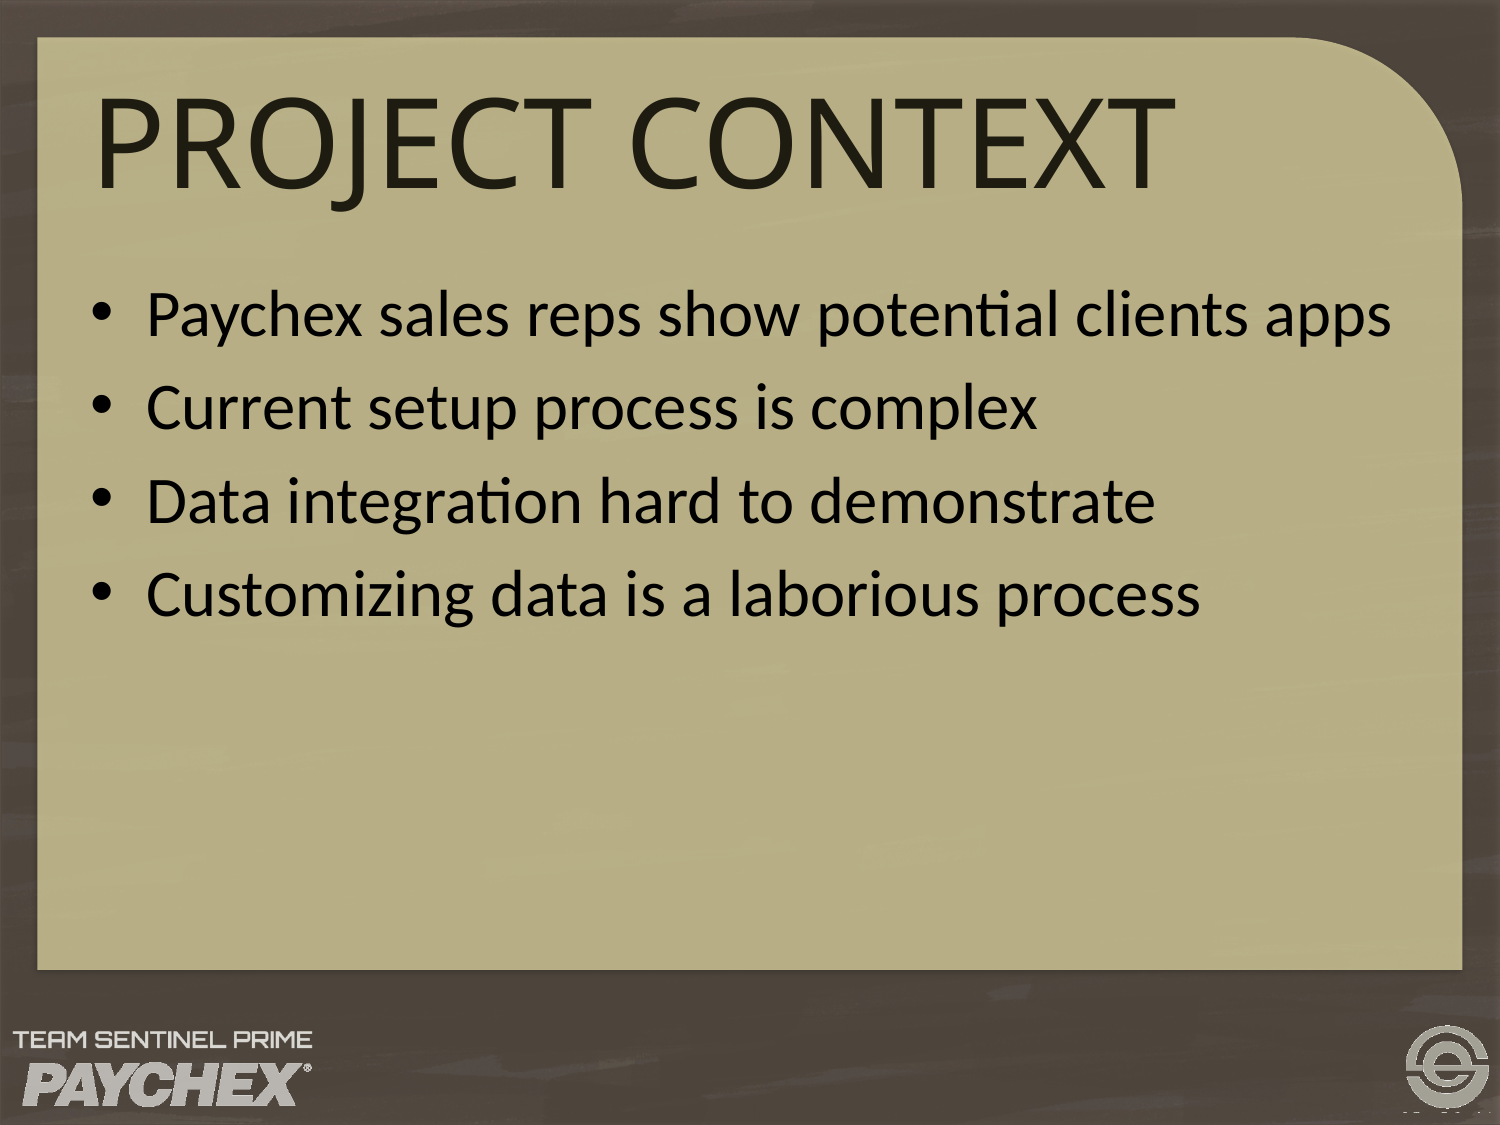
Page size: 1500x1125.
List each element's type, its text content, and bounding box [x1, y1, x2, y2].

title PROJECT CONTEXT [75, 45, 1425, 233]
list Paychex sales reps show potential clients apps Current setup process is complex Data integration hard to demonstrate Customizing data is a laborious process [75, 262, 1425, 1005]
